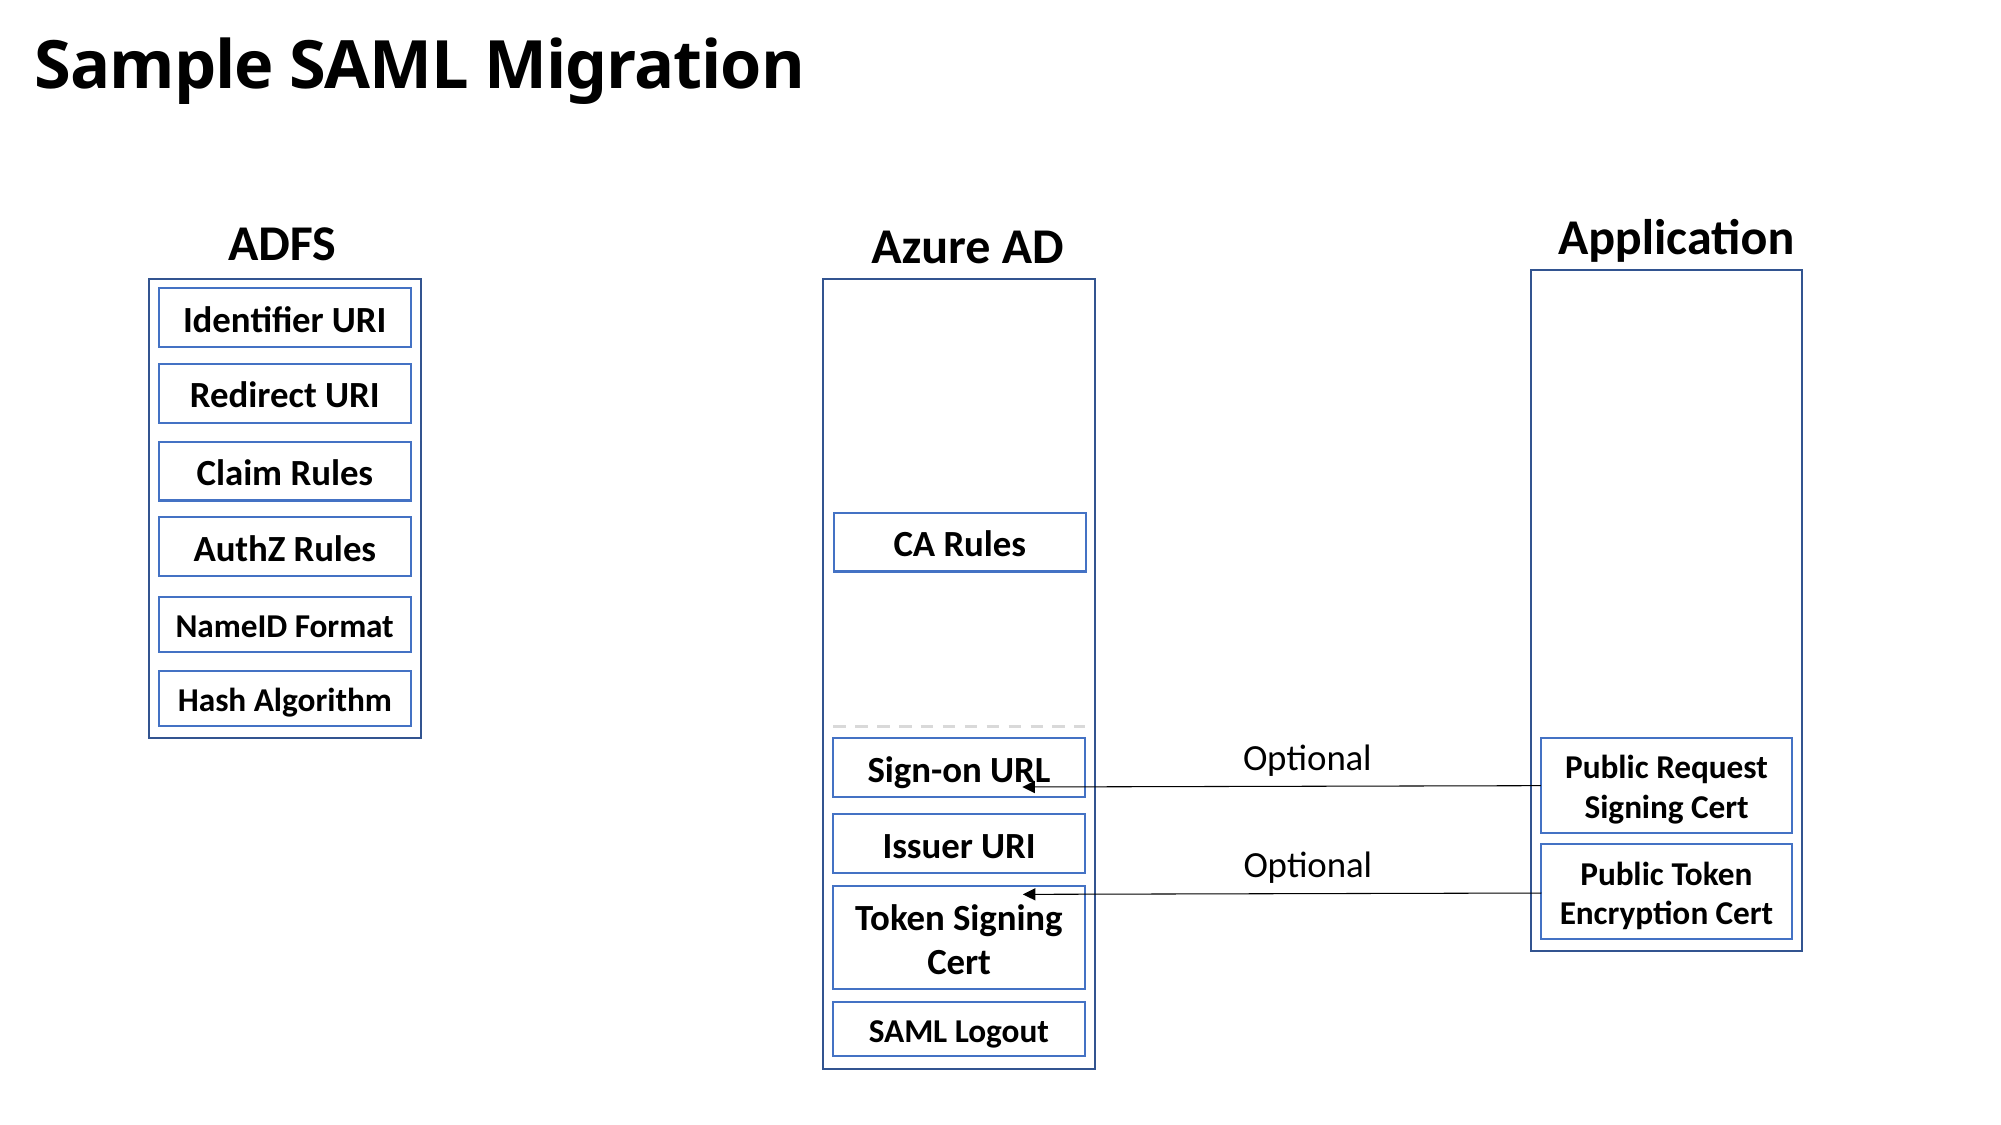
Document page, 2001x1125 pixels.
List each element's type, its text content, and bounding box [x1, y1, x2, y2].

text_box AuthZ Rules [158, 516, 412, 577]
text_box Token Signing Cert [832, 885, 1086, 990]
text_box Identifier URI [158, 287, 412, 348]
text_box Azure AD [856, 206, 1108, 281]
title Sample SAML Migration [19, 21, 1828, 113]
text_box NameID Format [158, 596, 412, 653]
text_box Application [1543, 197, 1815, 272]
text_box Redirect URI [158, 363, 412, 424]
text_box Hash Algorithm [158, 670, 412, 727]
text_box CA Rules [833, 512, 1087, 573]
text_box Sign-on URL [832, 737, 1086, 798]
text_box Issuer URI [832, 813, 1086, 874]
text_box [1530, 269, 1803, 952]
text_box SAML Logout [832, 1001, 1086, 1057]
text_box Claim Rules [158, 441, 412, 502]
text_box Public Token Encryption Cert [1540, 843, 1793, 940]
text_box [1022, 725, 1541, 788]
text_box ADFS [213, 203, 465, 279]
text_box [148, 278, 422, 739]
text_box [1022, 833, 1542, 895]
text_box [822, 278, 1096, 1070]
